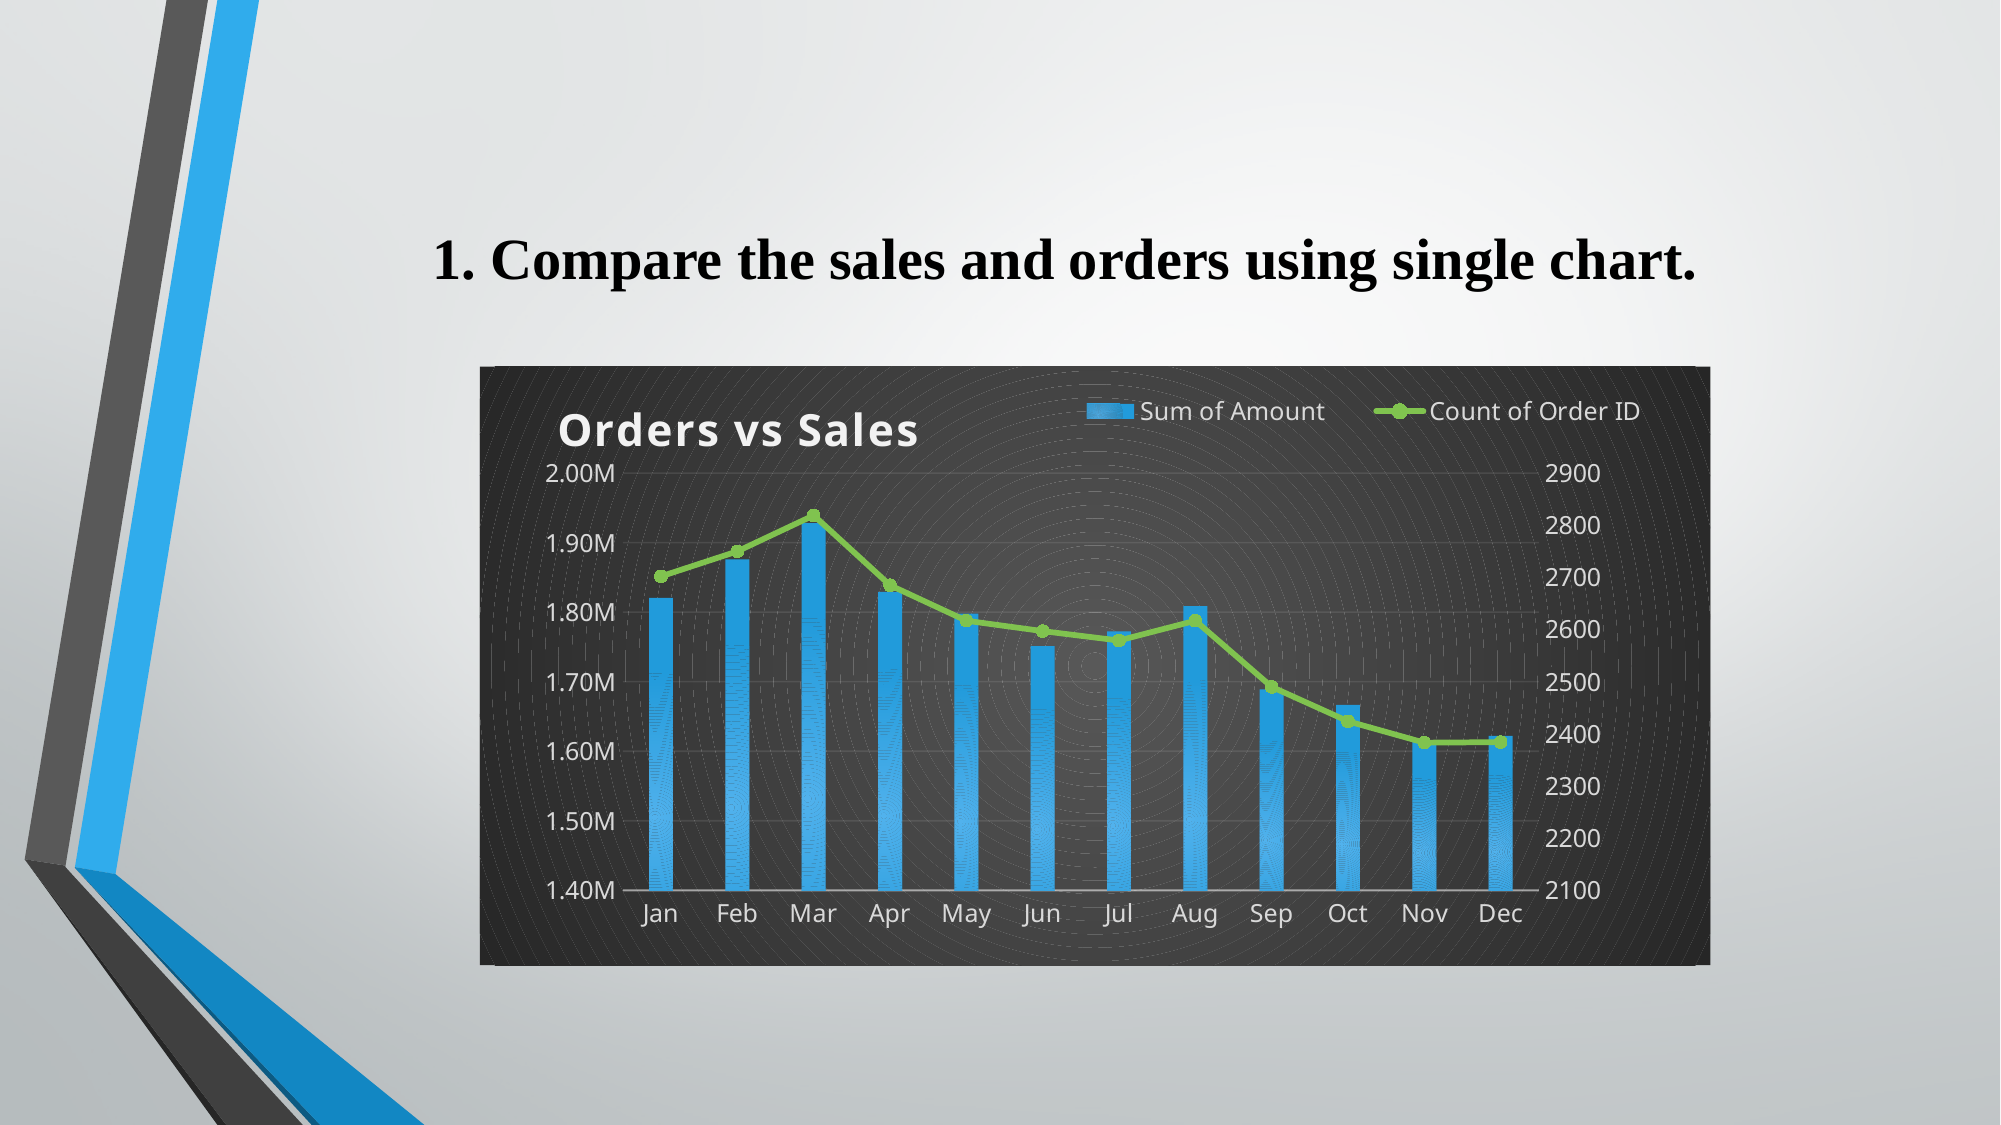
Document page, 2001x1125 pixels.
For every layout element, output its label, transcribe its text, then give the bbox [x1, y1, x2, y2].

title 1. Compare the sales and orders using single chart. [243, 112, 1887, 400]
chart [479, 366, 1711, 966]
